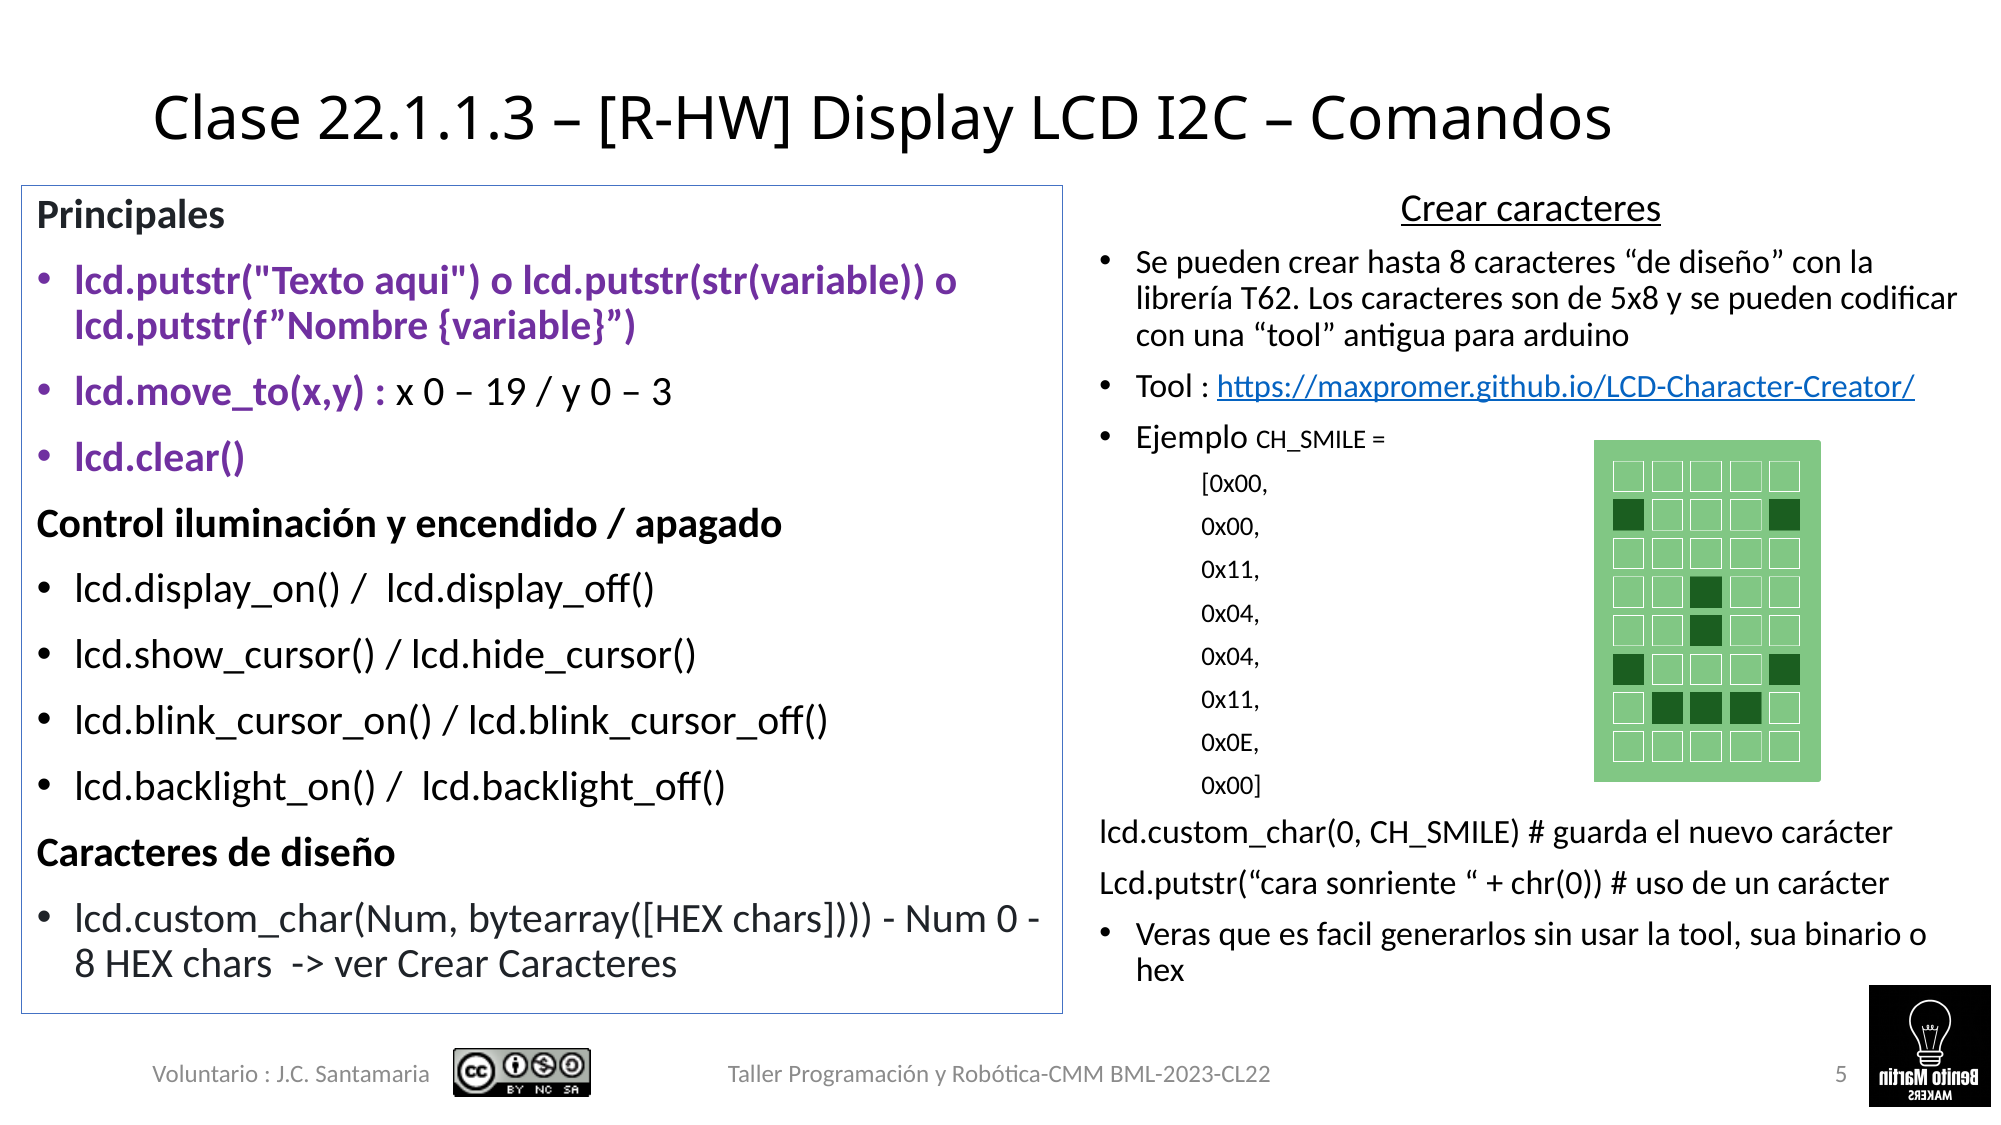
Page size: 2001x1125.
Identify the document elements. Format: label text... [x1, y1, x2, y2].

title Clase 22.1.1.3 – [R-HW] Display LCD I2C – Comandos [137, 59, 1863, 180]
list Principales lcd.putstr("Texto aqui") o lcd.putstr(str(variable)) o lcd.putstr(f”Nombre {variable}”) lcd.move_to(x,y) : x 0 – 19 / y 0 – 3 lcd.clear() Control iluminación y encendido / apagado lcd.display_on() / lcd.display_off() lcd.show_cursor() / lcd.hide_cursor() lcd.blink_cursor_on() / lcd.blink_cursor_off() lcd.backlight_on() / lcd.backlight_off() Caracteres de diseño lcd.custom_char(Num, bytearray([HEX chars]))) - Num 0 - 8 HEX chars -> ver Crear Caracteres [21, 185, 1063, 1014]
slide_number Voluntario : J.C. Santamaria [137, 1042, 588, 1103]
picture [1869, 985, 1991, 1107]
list Crear caracteres Se pueden crear hasta 8 caracteres “de diseño” con la librería T62. Los caracteres son de 5x8 y se pueden codificar con una “tool” antigua para arduino Tool : https://maxpromer.github.io/LCD-Character-Creator/ Ejemplo CH_SMILE = [0x00, 0x00, 0x11, 0x04, 0x04, 0x11, 0x0E, 0x00] lcd.custom_char(0, CH_SMILE) # guarda el nuevo carácter Lcd.putstr(“cara sonriente “ + chr(0)) # uso de un carácter Veras que es facil generarlos sin usar la tool, sua binario o hex [1084, 179, 1979, 1014]
slide_number 5 [1412, 1042, 1863, 1103]
picture [1594, 438, 1822, 784]
footer Taller Programación y Robótica-CMM BML-2023-CL22 [662, 1042, 1338, 1103]
